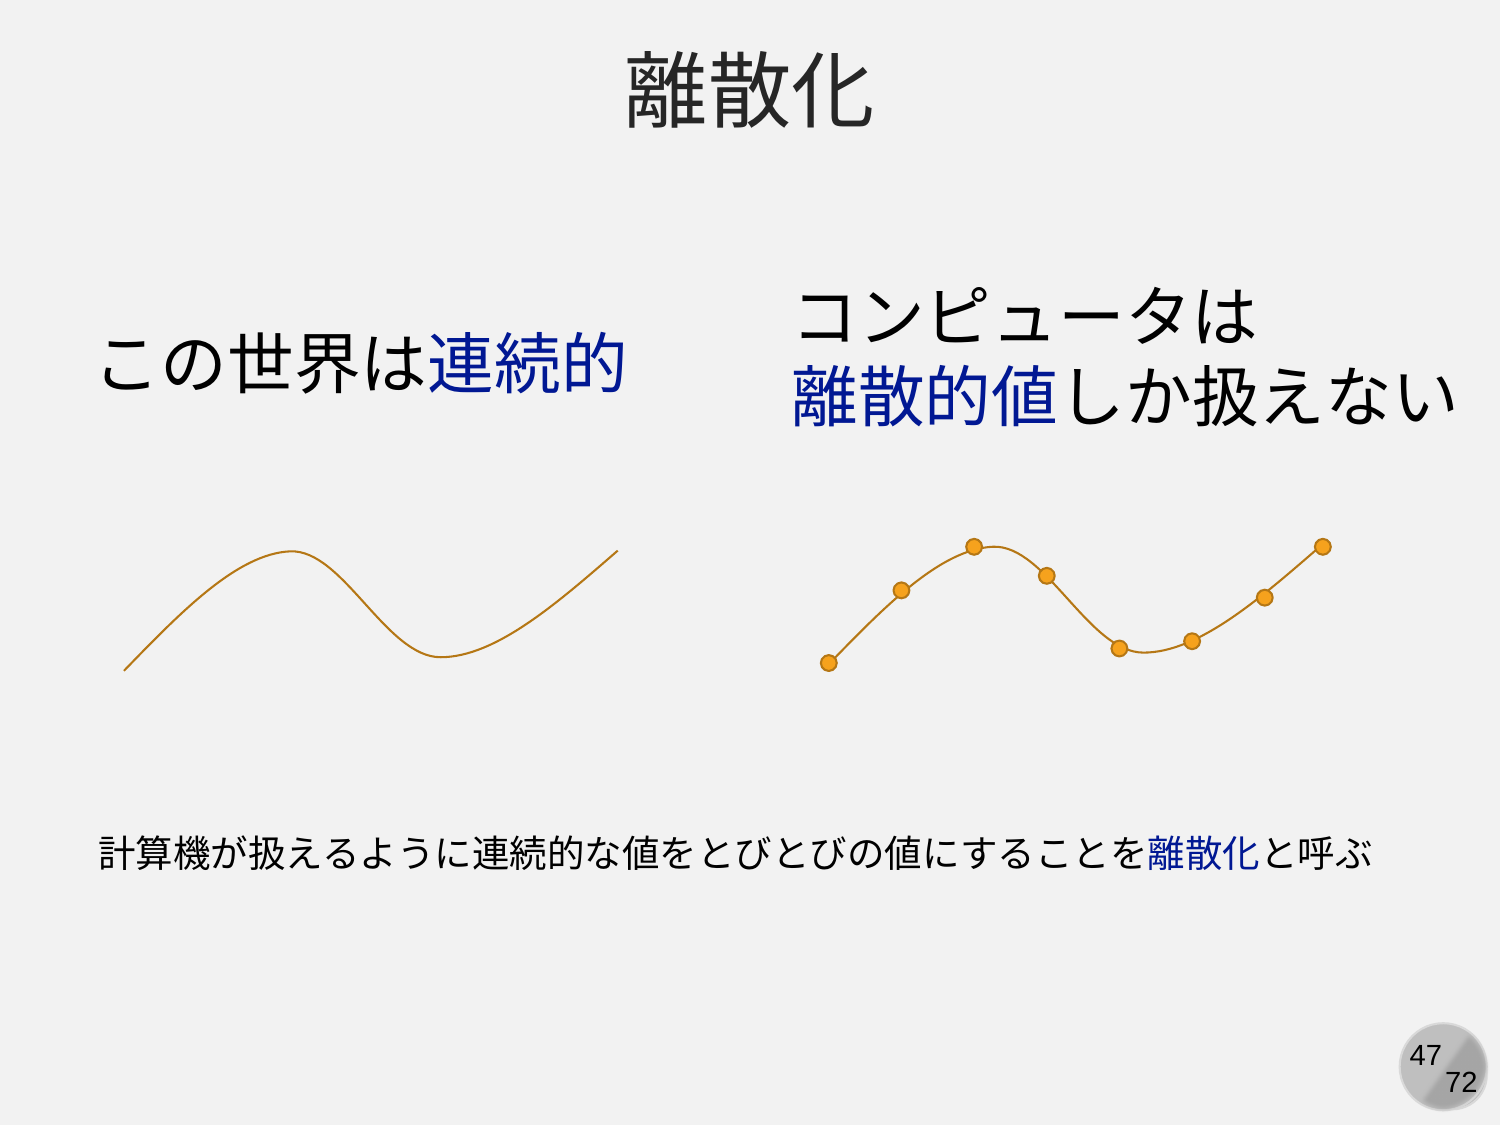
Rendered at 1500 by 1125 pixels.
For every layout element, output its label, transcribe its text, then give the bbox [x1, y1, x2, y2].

text_box 計算機が扱えるように連続的な値をとびとびの値にすることを離散化と呼ぶ [83, 822, 1388, 882]
list 離散化 [0, 31, 1500, 155]
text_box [820, 538, 1331, 671]
text_box コンピュータは 離散的値しか扱えない [776, 267, 1474, 442]
text_box この世界は連続的 [79, 314, 643, 410]
text_box [123, 549, 619, 672]
